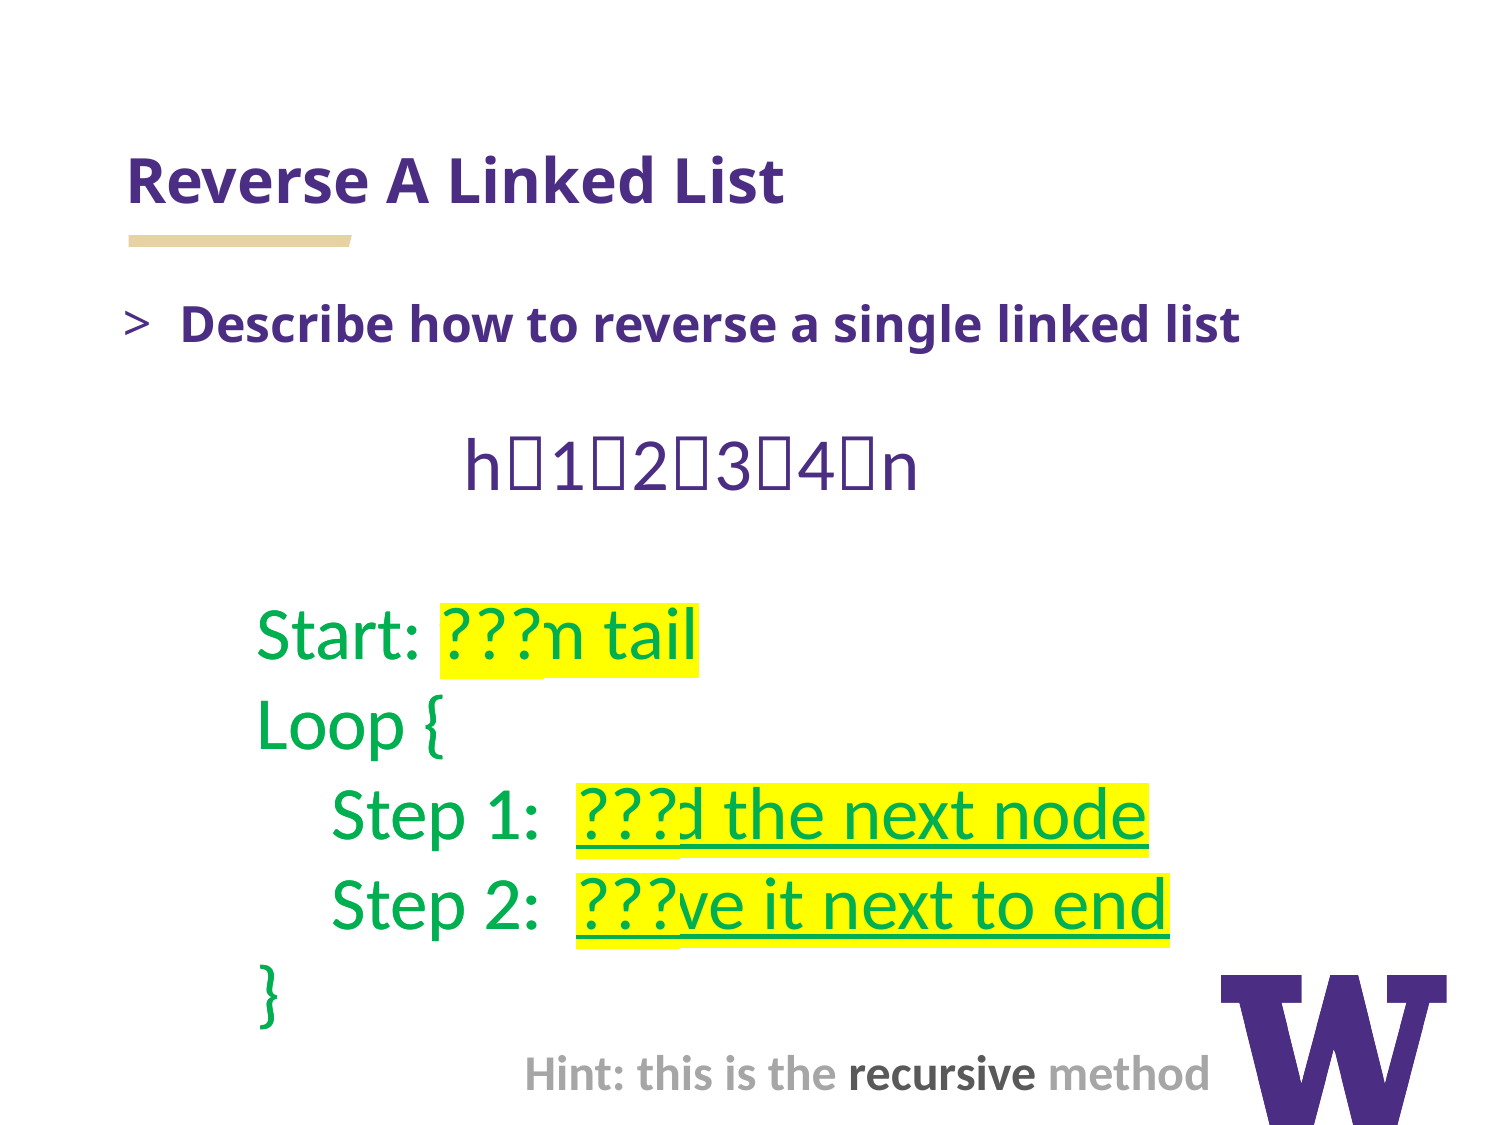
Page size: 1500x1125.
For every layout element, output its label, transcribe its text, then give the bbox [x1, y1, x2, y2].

picture [128, 235, 352, 247]
text_box Start: ??? Loop { Step 1: ??? Step 2: ??? } [166, 577, 917, 1043]
text_box Hint: this is the recursive method [509, 1032, 1226, 1108]
list Describe how to reverse a single linked list [108, 284, 1453, 944]
picture [1221, 975, 1447, 1125]
title Reverse A Linked List [110, 60, 1453, 224]
text_box Start: from tail Loop { Step 1: Find the next node Step 2: move it next to end } [166, 576, 1331, 1042]
text_box h1234n [449, 408, 935, 514]
